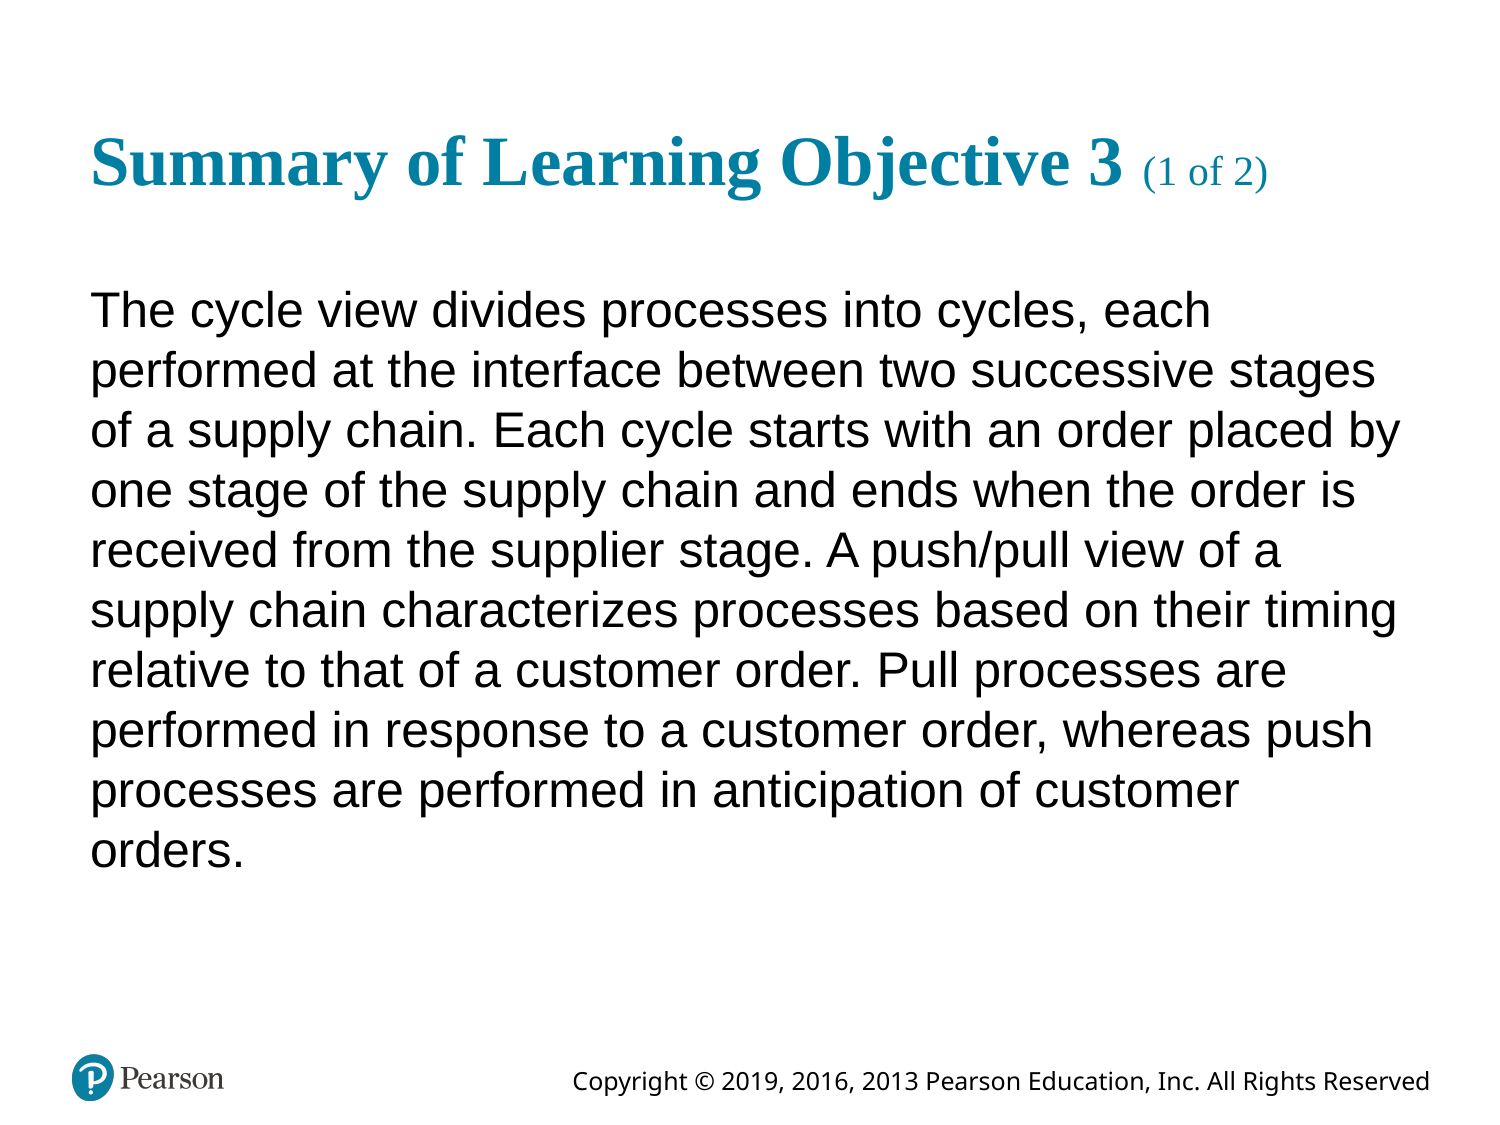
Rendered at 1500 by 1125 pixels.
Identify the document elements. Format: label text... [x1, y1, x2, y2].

picture [80, 1063, 106, 1088]
list The cycle view divides processes into cycles, each performed at the interface between two successive stages of a supply chain. Each cycle starts with an order placed by one stage of the supply chain and ends when the order is received from the supplier stage. A push/pull view of a supply chain characterizes processes based on their timing relative to that of a customer order. Pull processes are performed in response to a customer order, whereas push processes are performed in anticipation of customer orders. [75, 262, 1425, 1005]
picture [72, 1054, 88, 1070]
picture [98, 1054, 224, 1101]
picture [72, 1087, 83, 1101]
title Summary of Learning Objective 3 (1 of 2) [75, 0, 1425, 216]
